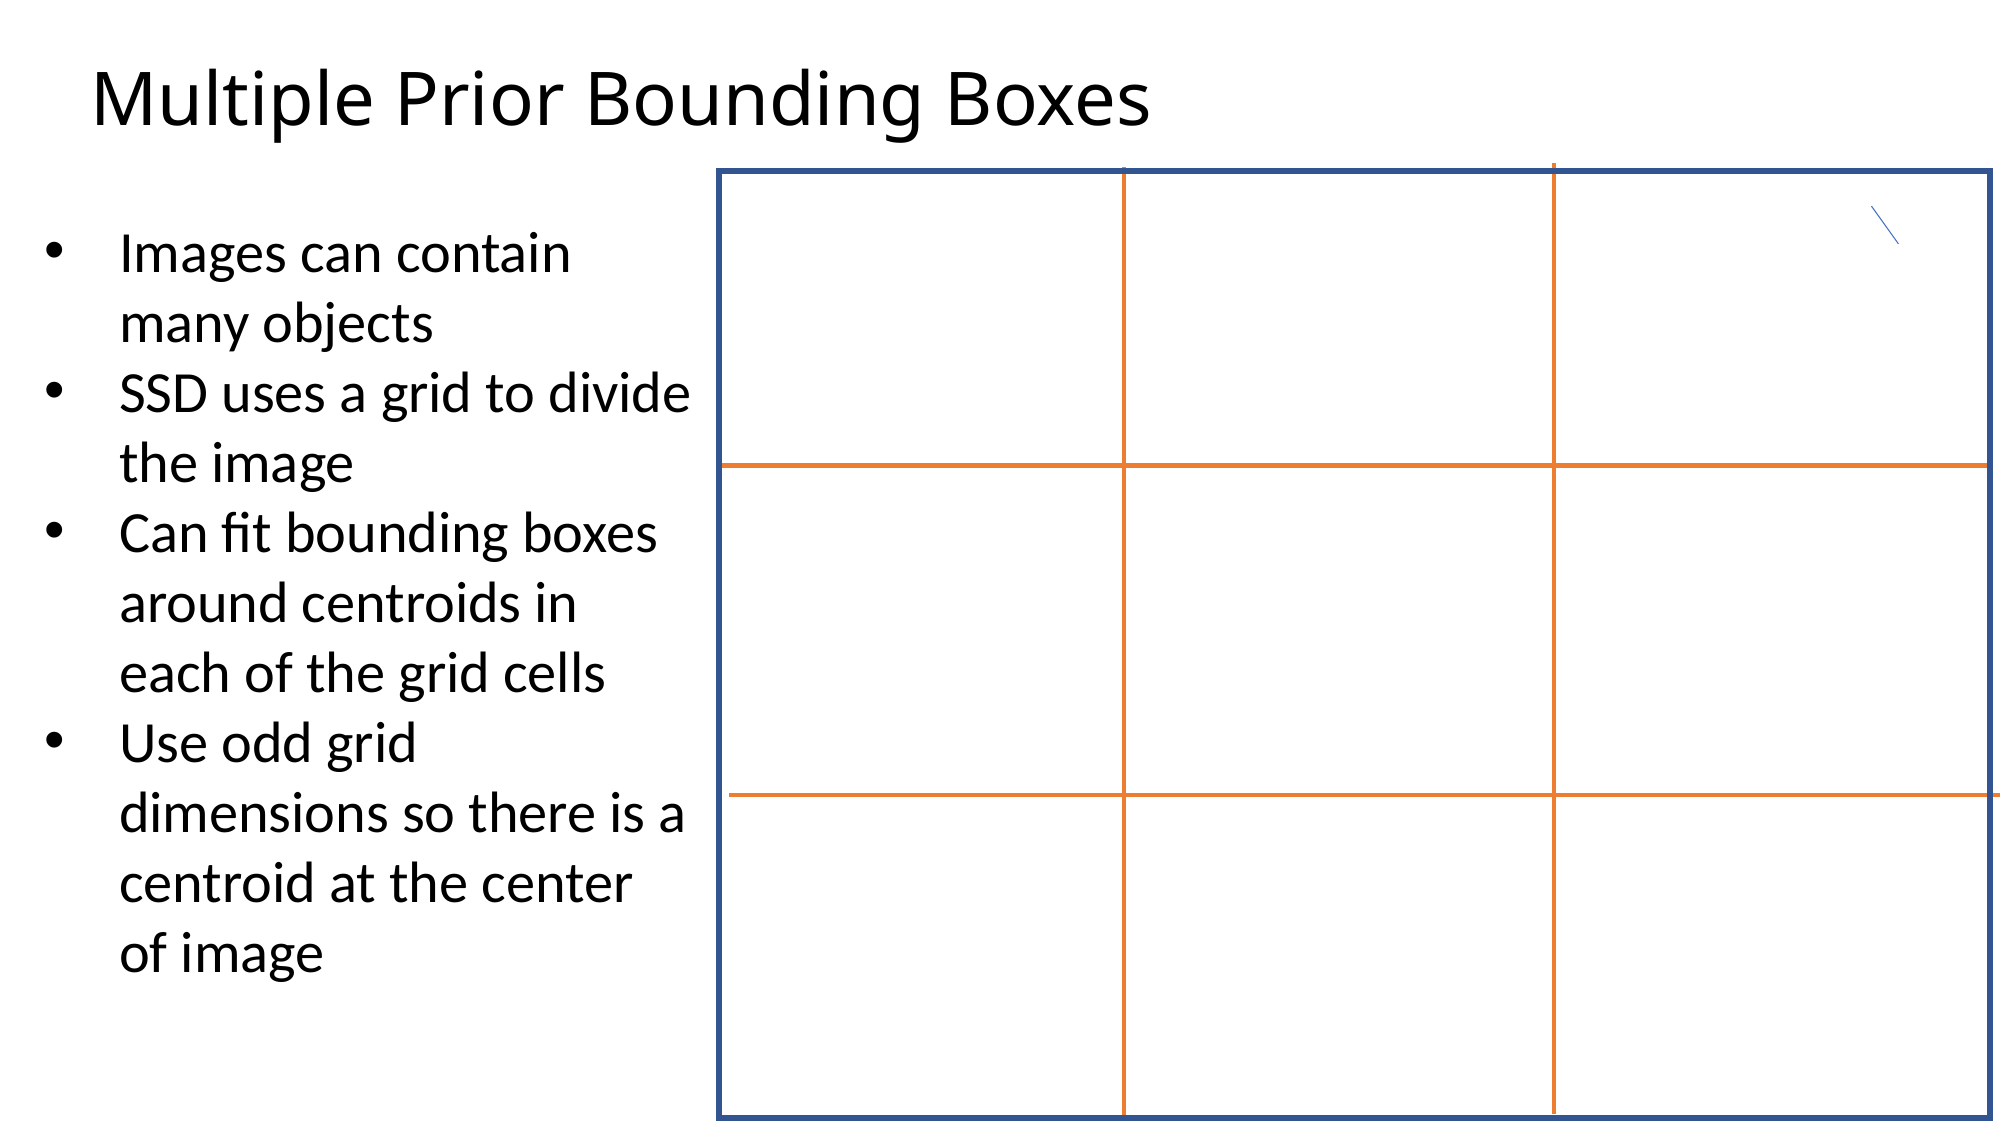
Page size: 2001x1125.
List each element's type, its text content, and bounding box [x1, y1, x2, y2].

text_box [1871, 206, 1899, 244]
text_box Images can contain many objects SSD uses a grid to divide the image Can fit bounding boxes around centroids in each of the grid cells Use odd grid dimensions so there is a centroid at the center of image [29, 206, 710, 992]
text_box Multiple Prior Bounding Boxes [75, 54, 1966, 150]
text_box [718, 170, 1991, 1119]
